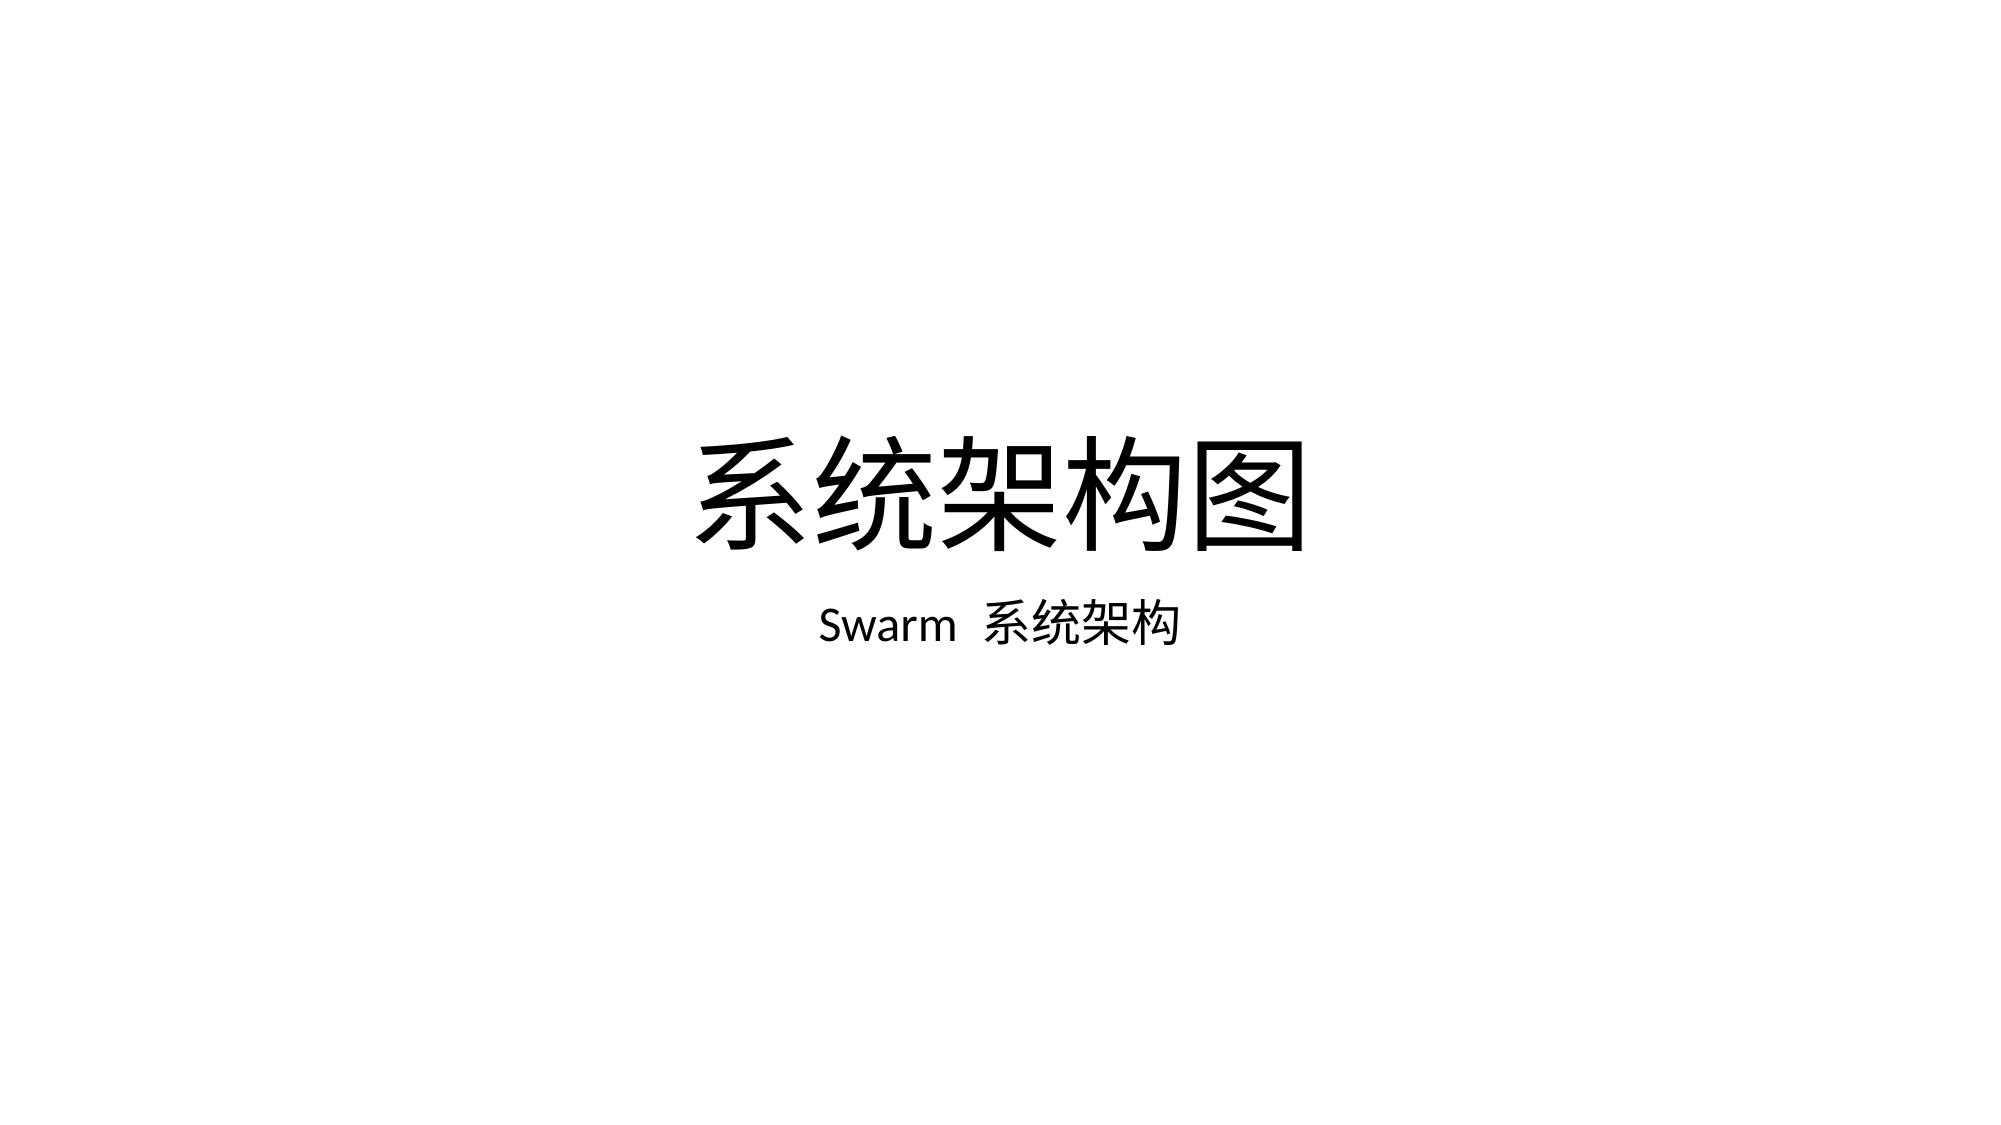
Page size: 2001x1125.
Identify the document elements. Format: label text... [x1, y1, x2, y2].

title 系统架构图 [249, 184, 1750, 576]
subtitle Swarm 系统架构 [249, 590, 1750, 863]
